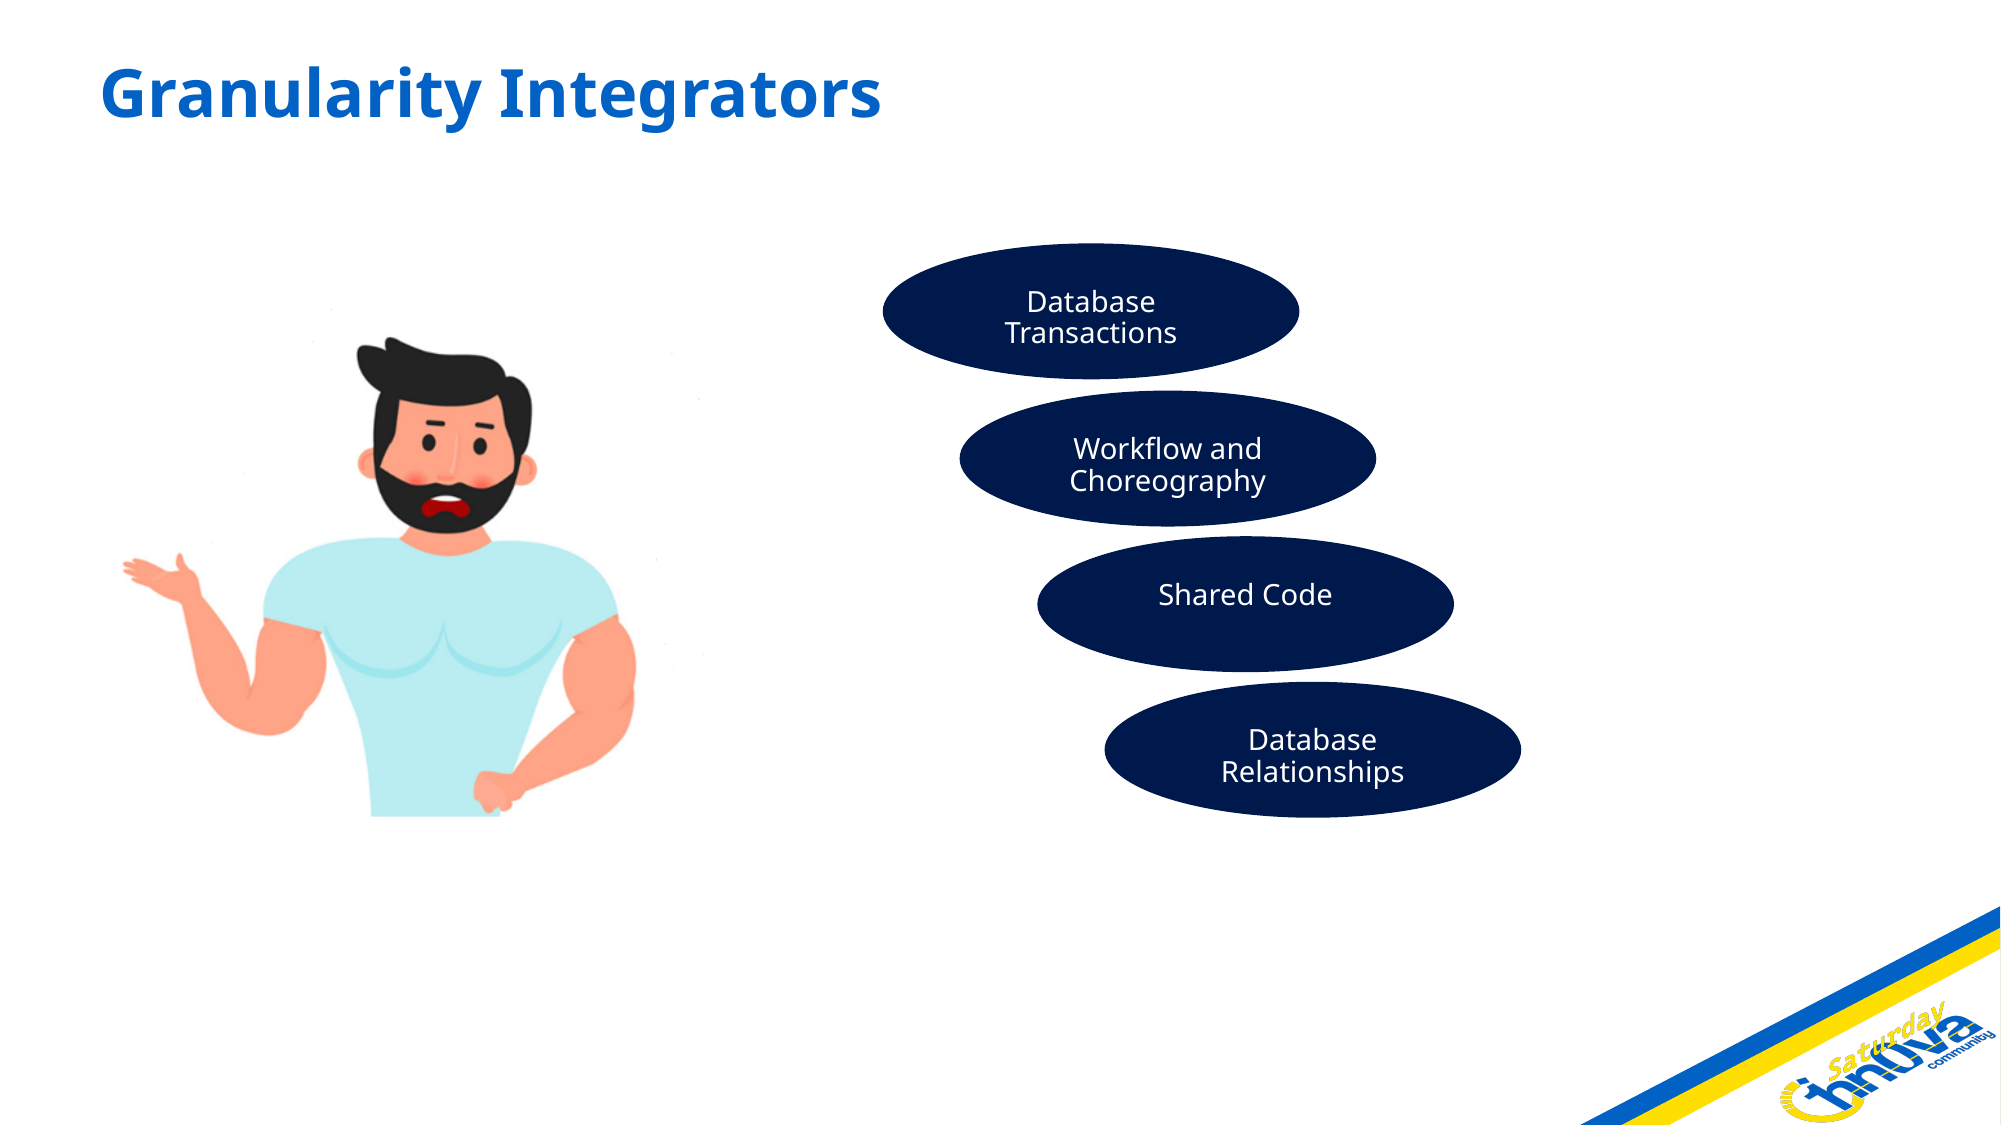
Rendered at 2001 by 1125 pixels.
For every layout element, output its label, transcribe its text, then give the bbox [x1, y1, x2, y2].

text_box Database Transactions [882, 242, 1300, 380]
text_box Workflow and Choreography [959, 390, 1377, 528]
picture [96, 283, 723, 853]
text_box Database Relationships [1104, 681, 1522, 819]
text_box Shared Code [1036, 535, 1455, 673]
title Granularity Integrators [85, 28, 1939, 164]
